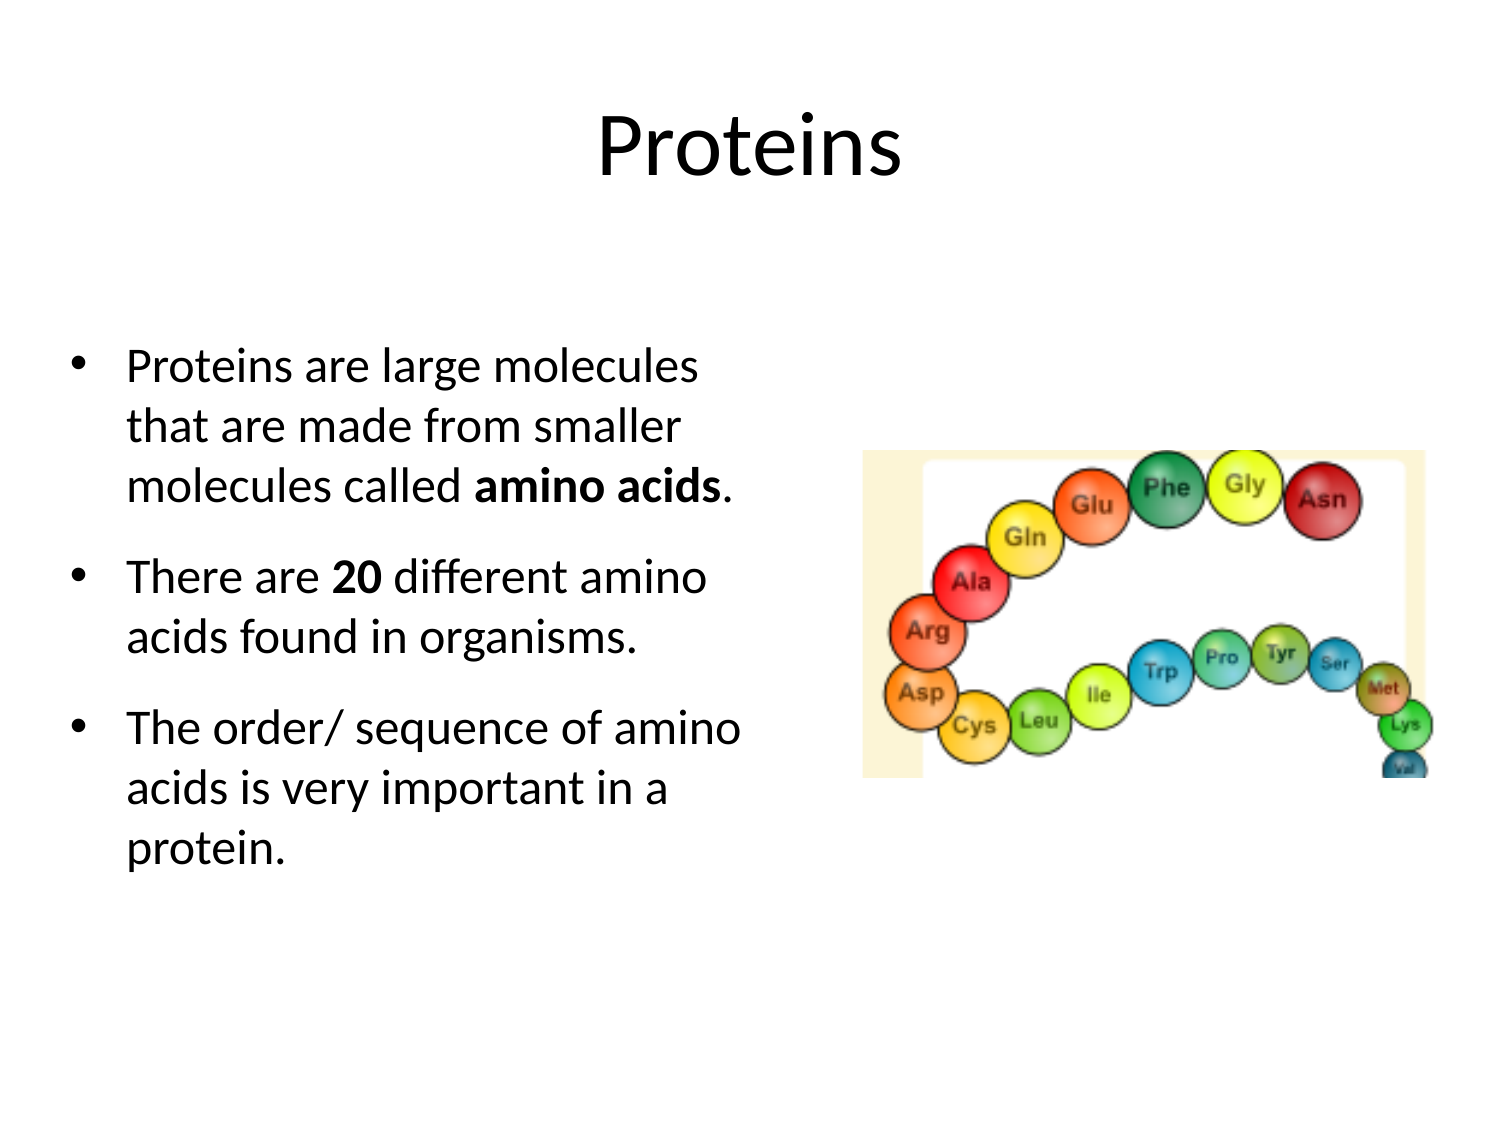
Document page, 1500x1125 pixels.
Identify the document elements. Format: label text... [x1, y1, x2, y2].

title Proteins [75, 45, 1425, 233]
picture [862, 449, 1446, 778]
list Proteins are large molecules that are made from smaller molecules called amino acids. There are 20 different amino acids found in organisms. The order/ sequence of amino acids is very important in a protein. [54, 324, 768, 913]
